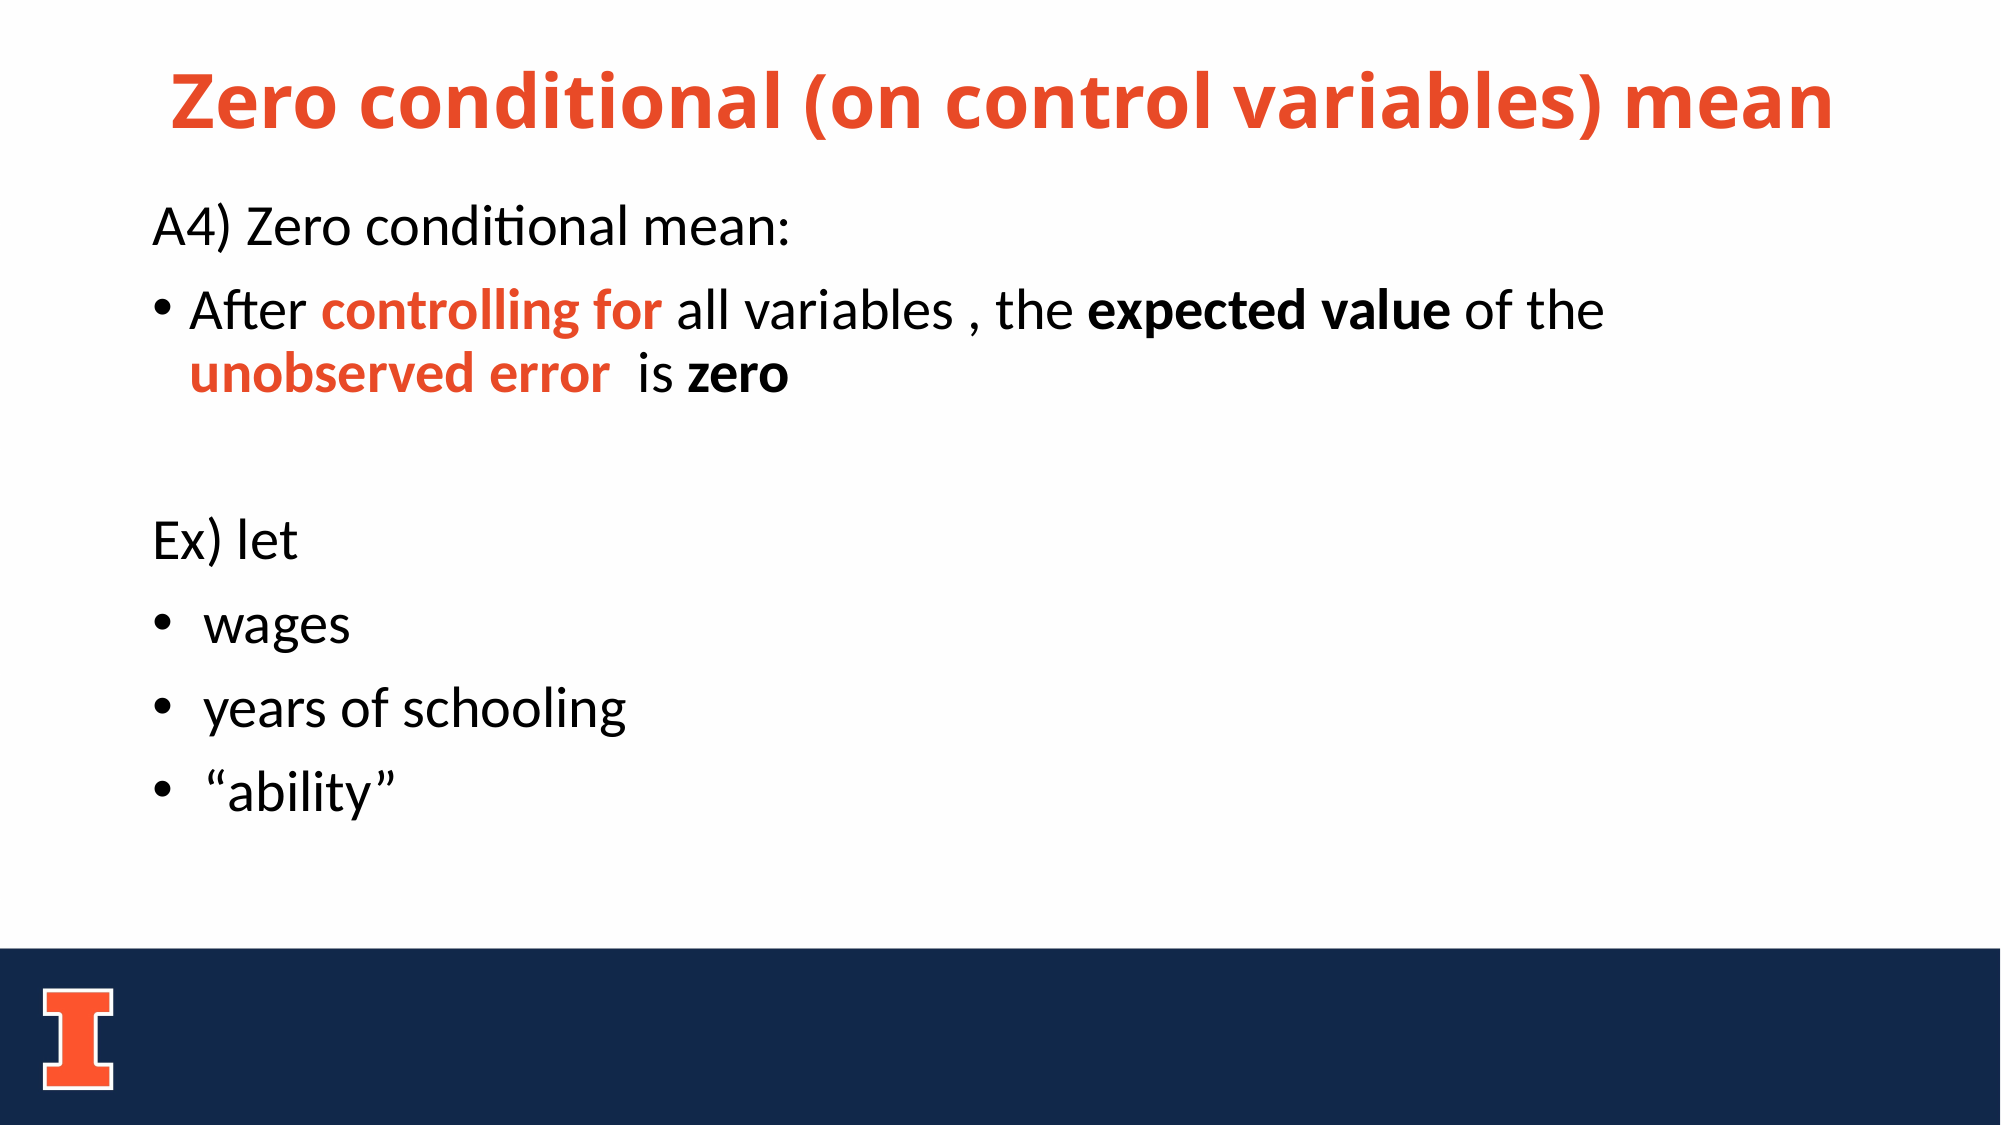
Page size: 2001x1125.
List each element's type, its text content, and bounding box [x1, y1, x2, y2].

picture [0, 0, 2001, 1125]
title Zero conditional (on control variables) mean [137, 56, 1863, 163]
